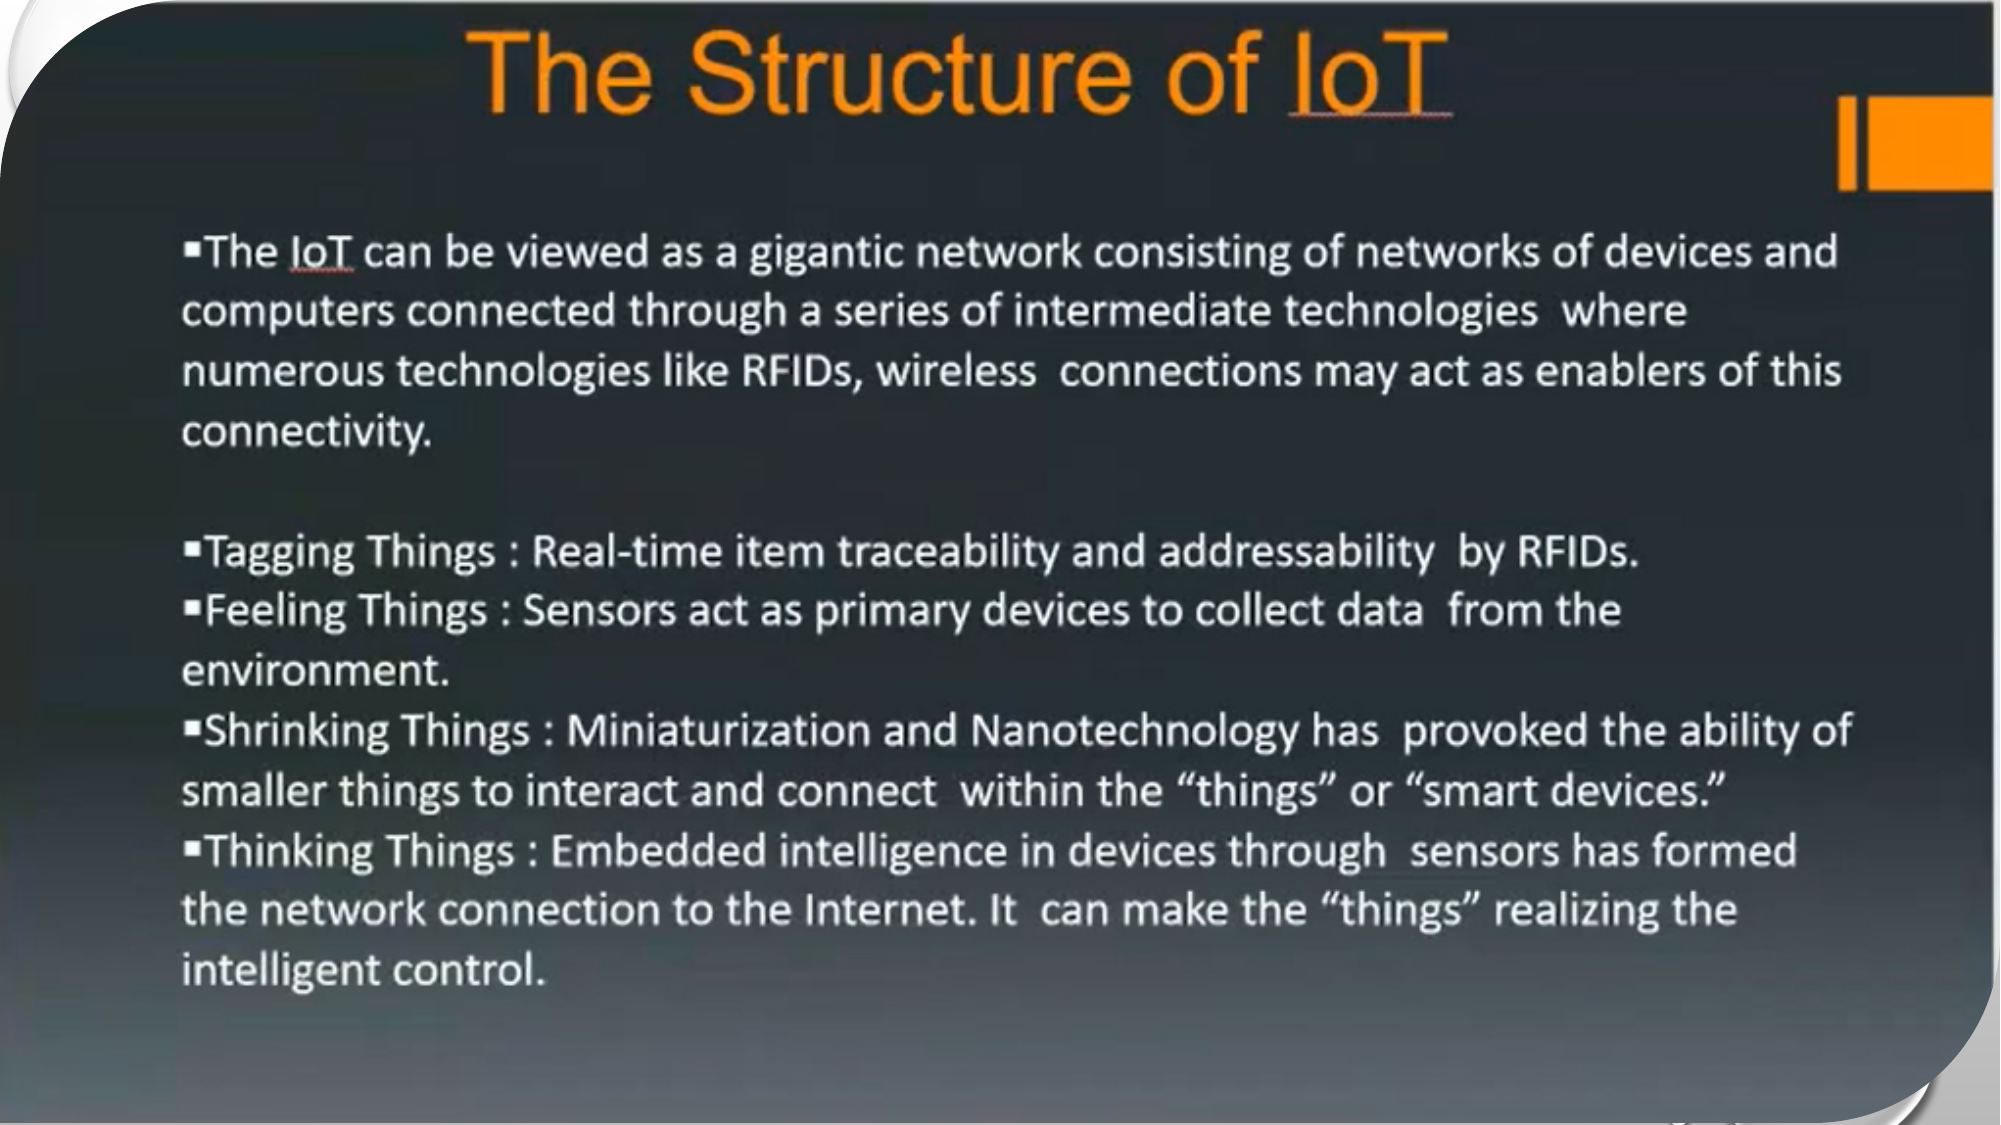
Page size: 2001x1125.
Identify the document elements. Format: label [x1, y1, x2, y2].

list [0, 0, 2000, 1124]
